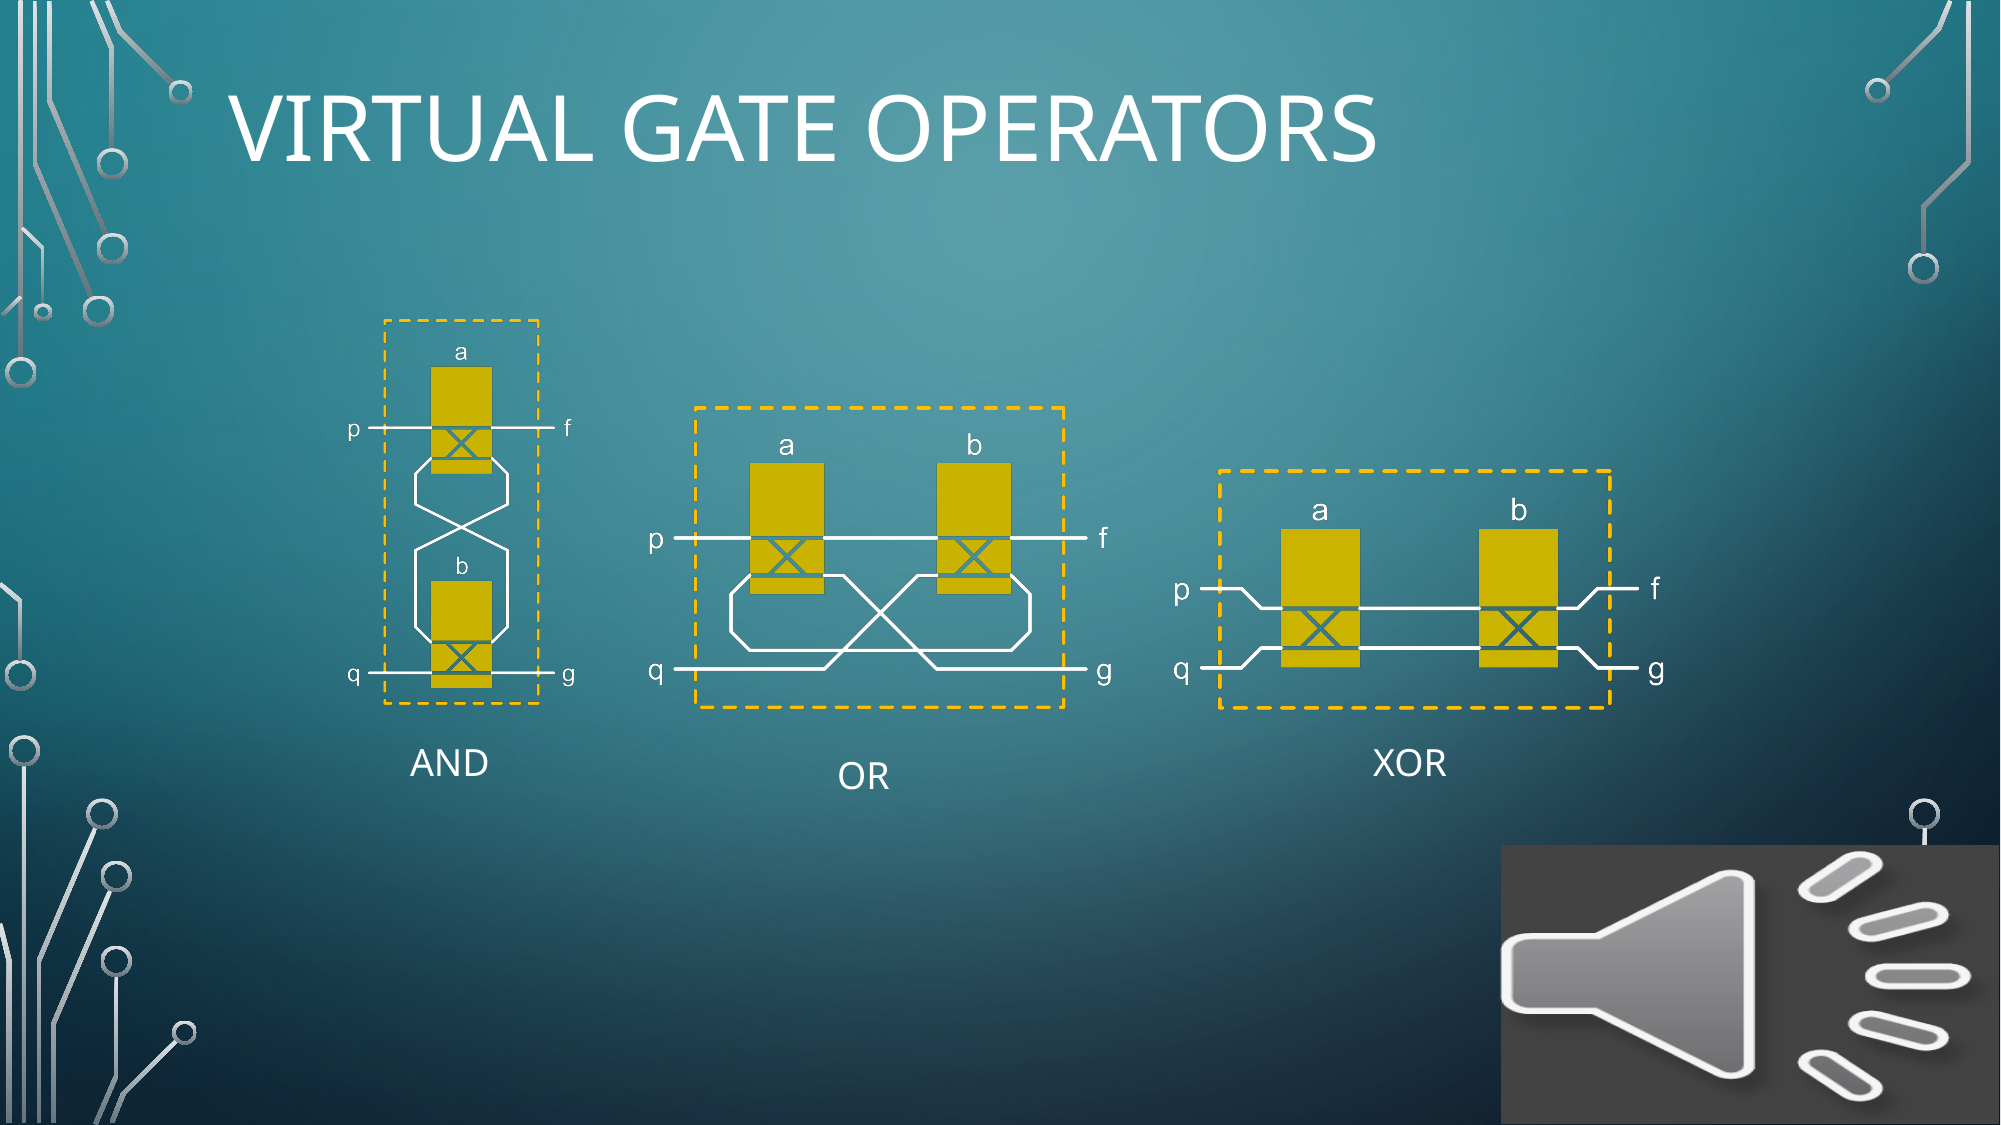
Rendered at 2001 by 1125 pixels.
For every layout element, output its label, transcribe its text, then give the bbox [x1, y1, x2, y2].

picture [344, 319, 579, 705]
picture [644, 406, 1117, 709]
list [77, 306, 1935, 1045]
picture [1169, 469, 1670, 710]
picture [1499, 843, 2000, 1125]
title Virtual Gate Operators [213, 10, 1839, 253]
